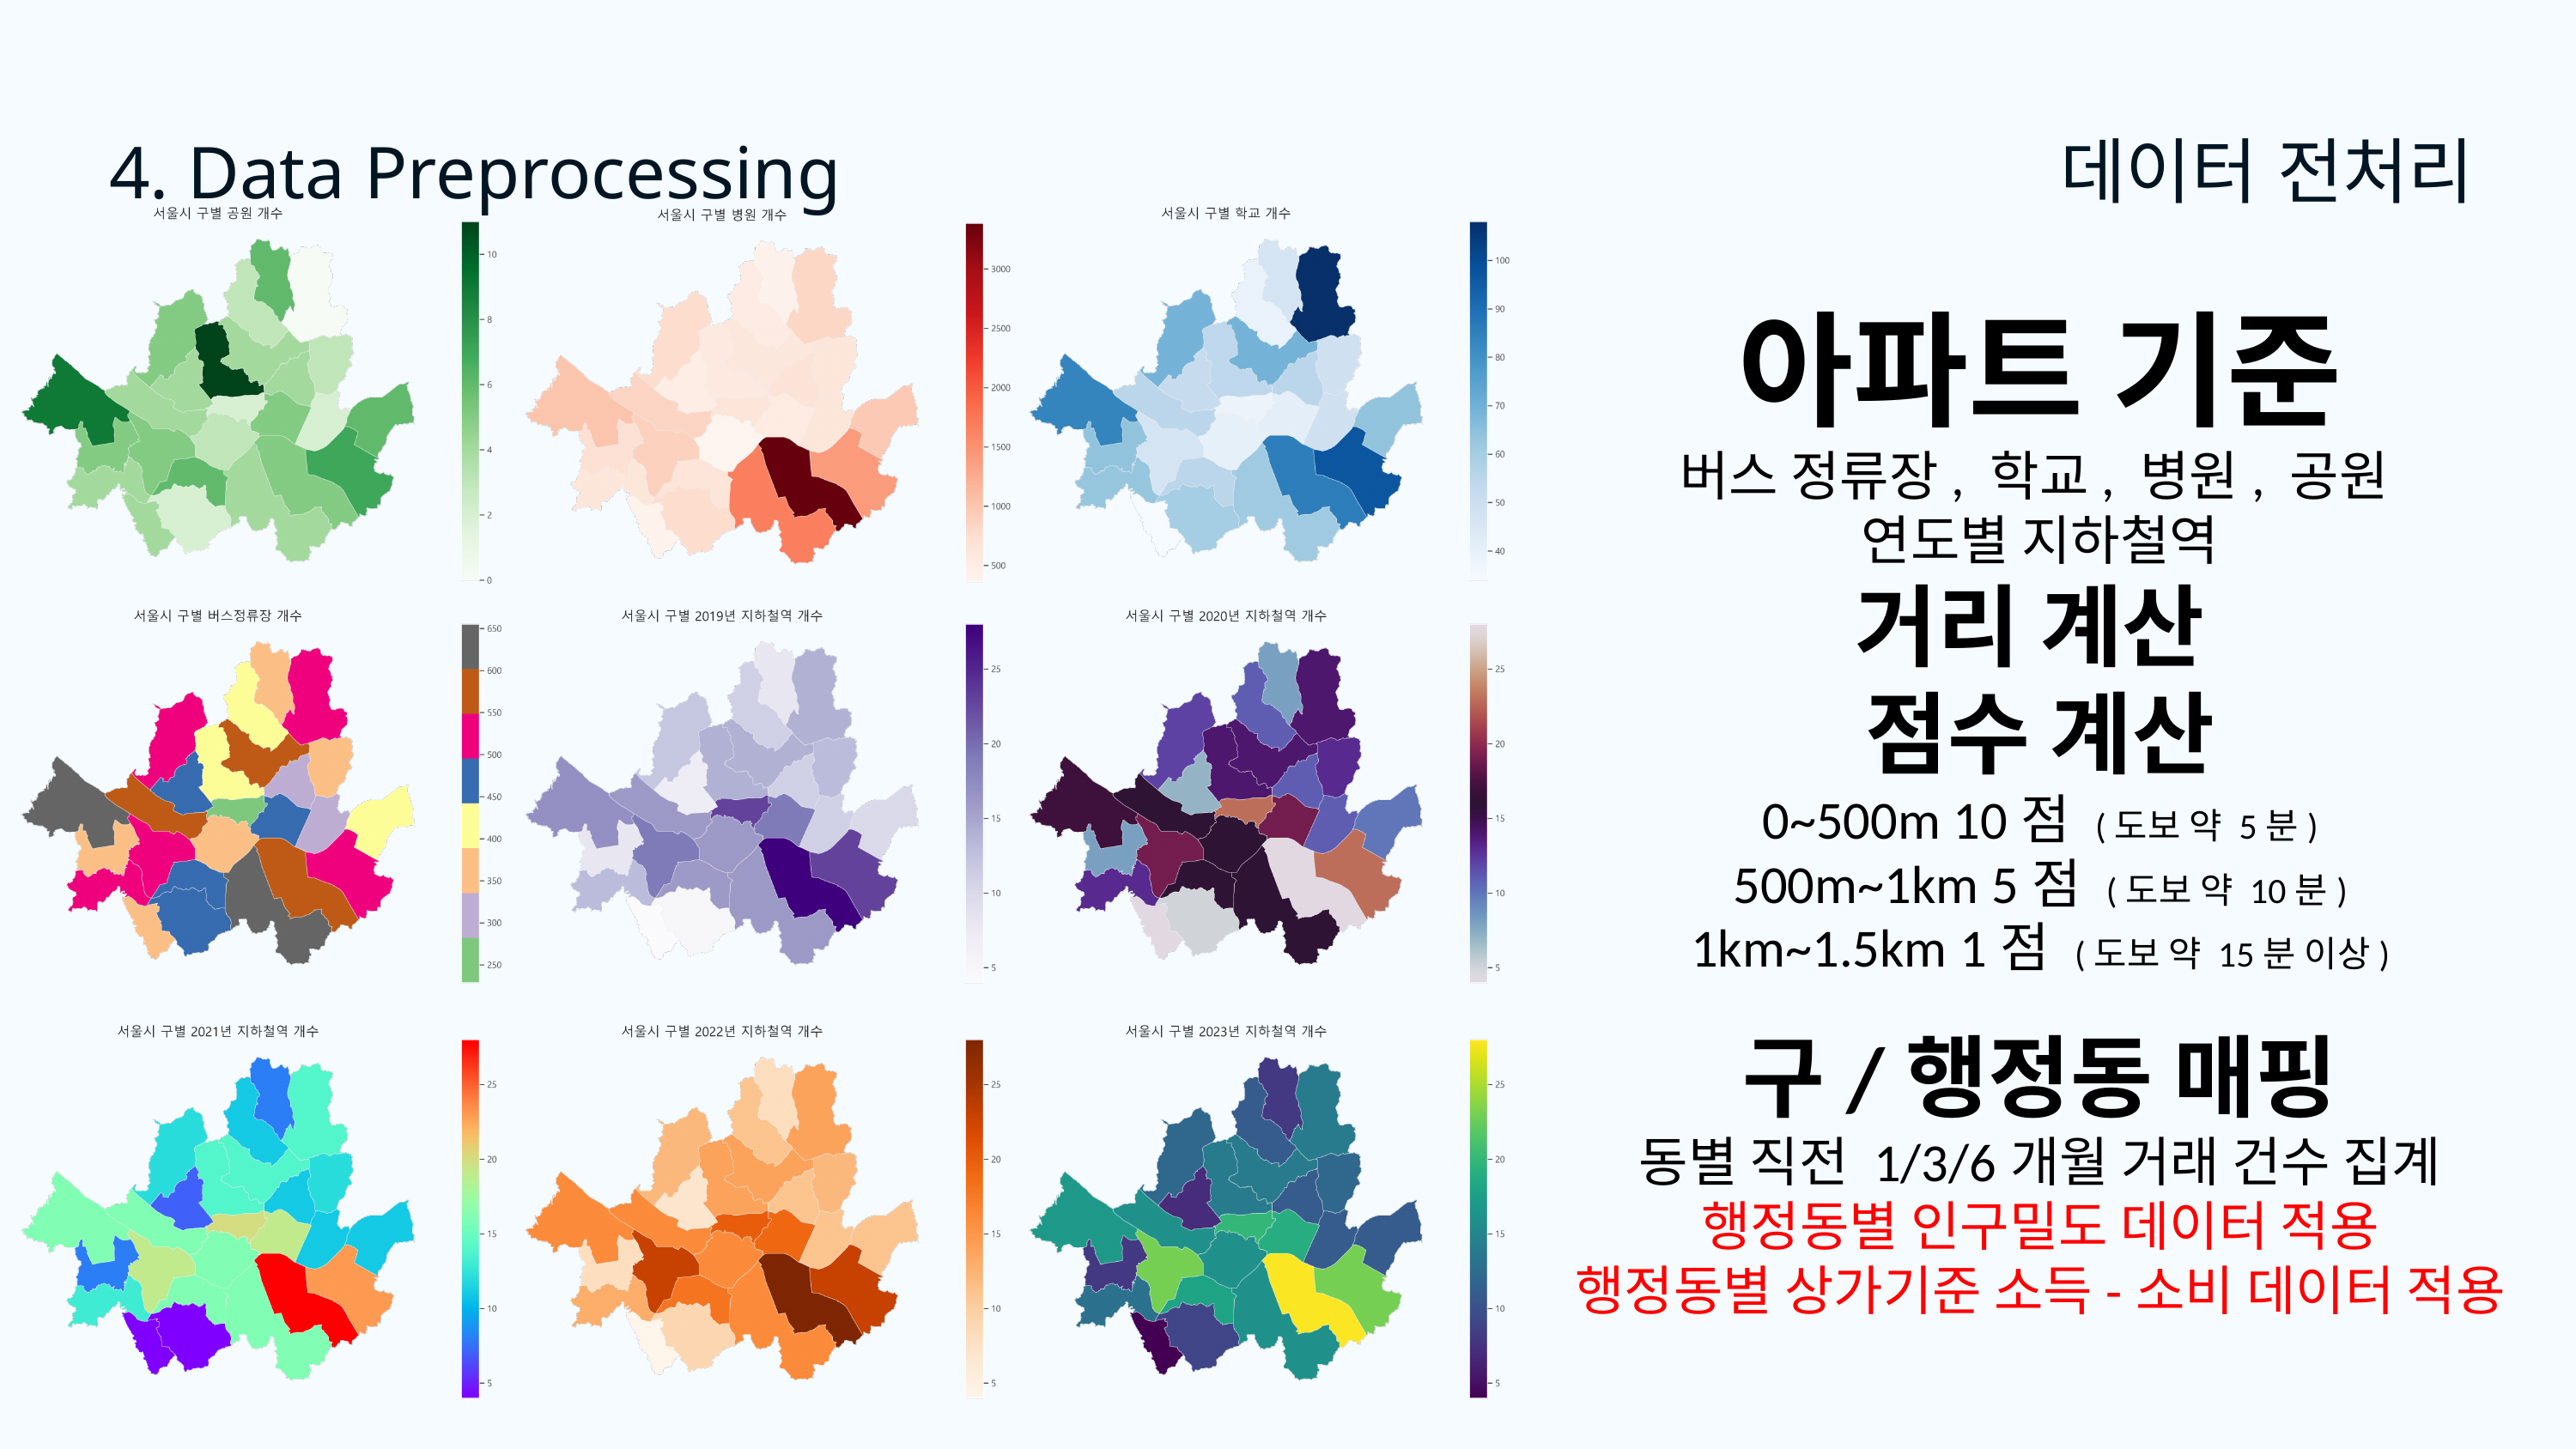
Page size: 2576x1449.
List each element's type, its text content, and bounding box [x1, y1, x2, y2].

text_box 4. Data Preprocessing [109, 93, 993, 166]
text_box 데이터 전처리 [1897, 91, 2475, 212]
text_box 아파트 기준 버스 정류장, 학교, 병원, 공원 연도별 지하철역 거리 계산 점수 계산 0~500m 10점 (도보 약 5분) 500m~1km 5점 (도보 약 10분) 1km~1.5km 1점 (도보 약 15분 이상) 구/행정동 매핑 동별 직전 1/3/6개월 거래 건수 집계 행정동별 인구밀도 데이터 적용 행정동별 상가기준 소득-소비 데이터 적용 [1624, 278, 2576, 1335]
picture [0, 166, 1620, 1449]
